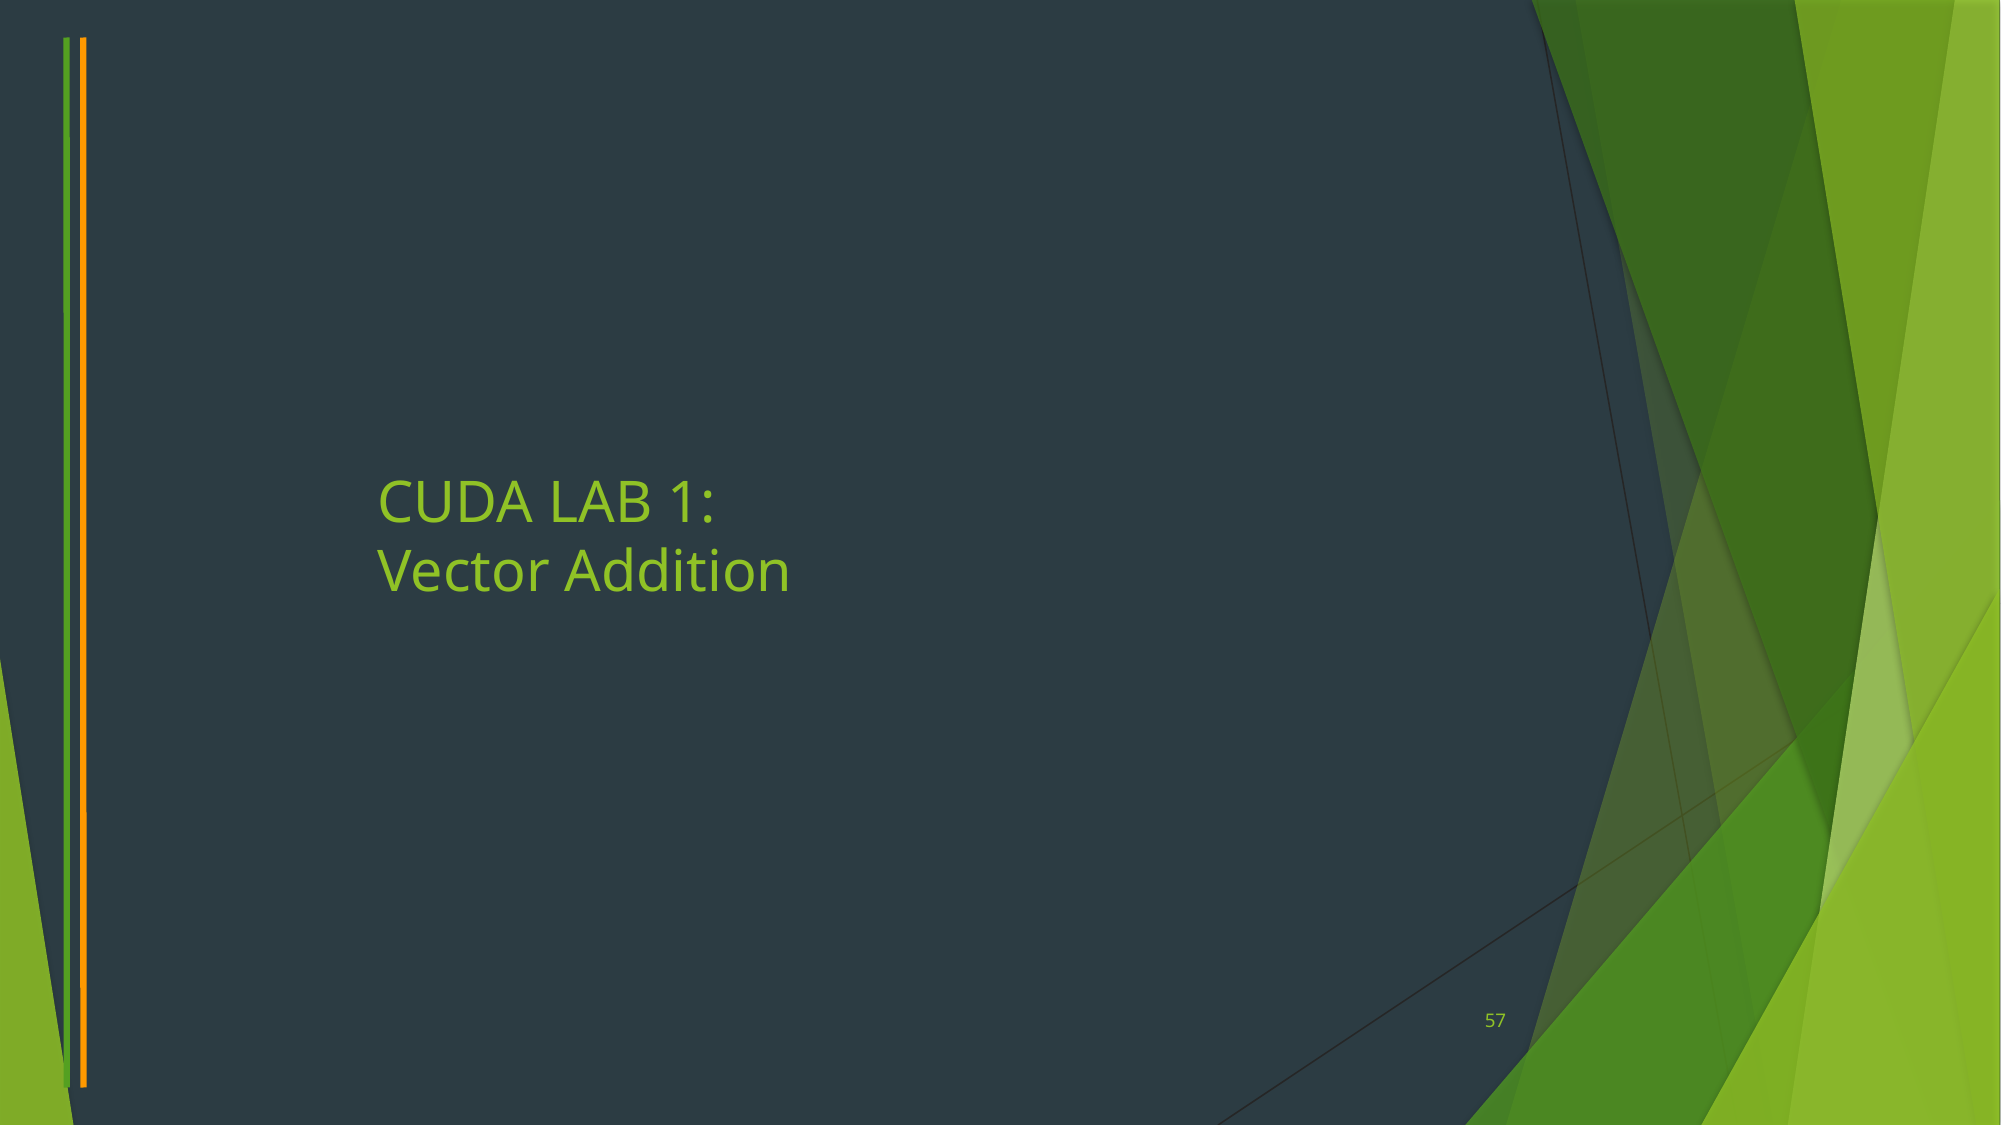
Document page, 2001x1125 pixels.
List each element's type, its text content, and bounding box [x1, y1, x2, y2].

slide_number 57 [1409, 991, 1522, 1051]
title CUDA LAB 1: Vector Addition [362, 456, 1638, 680]
